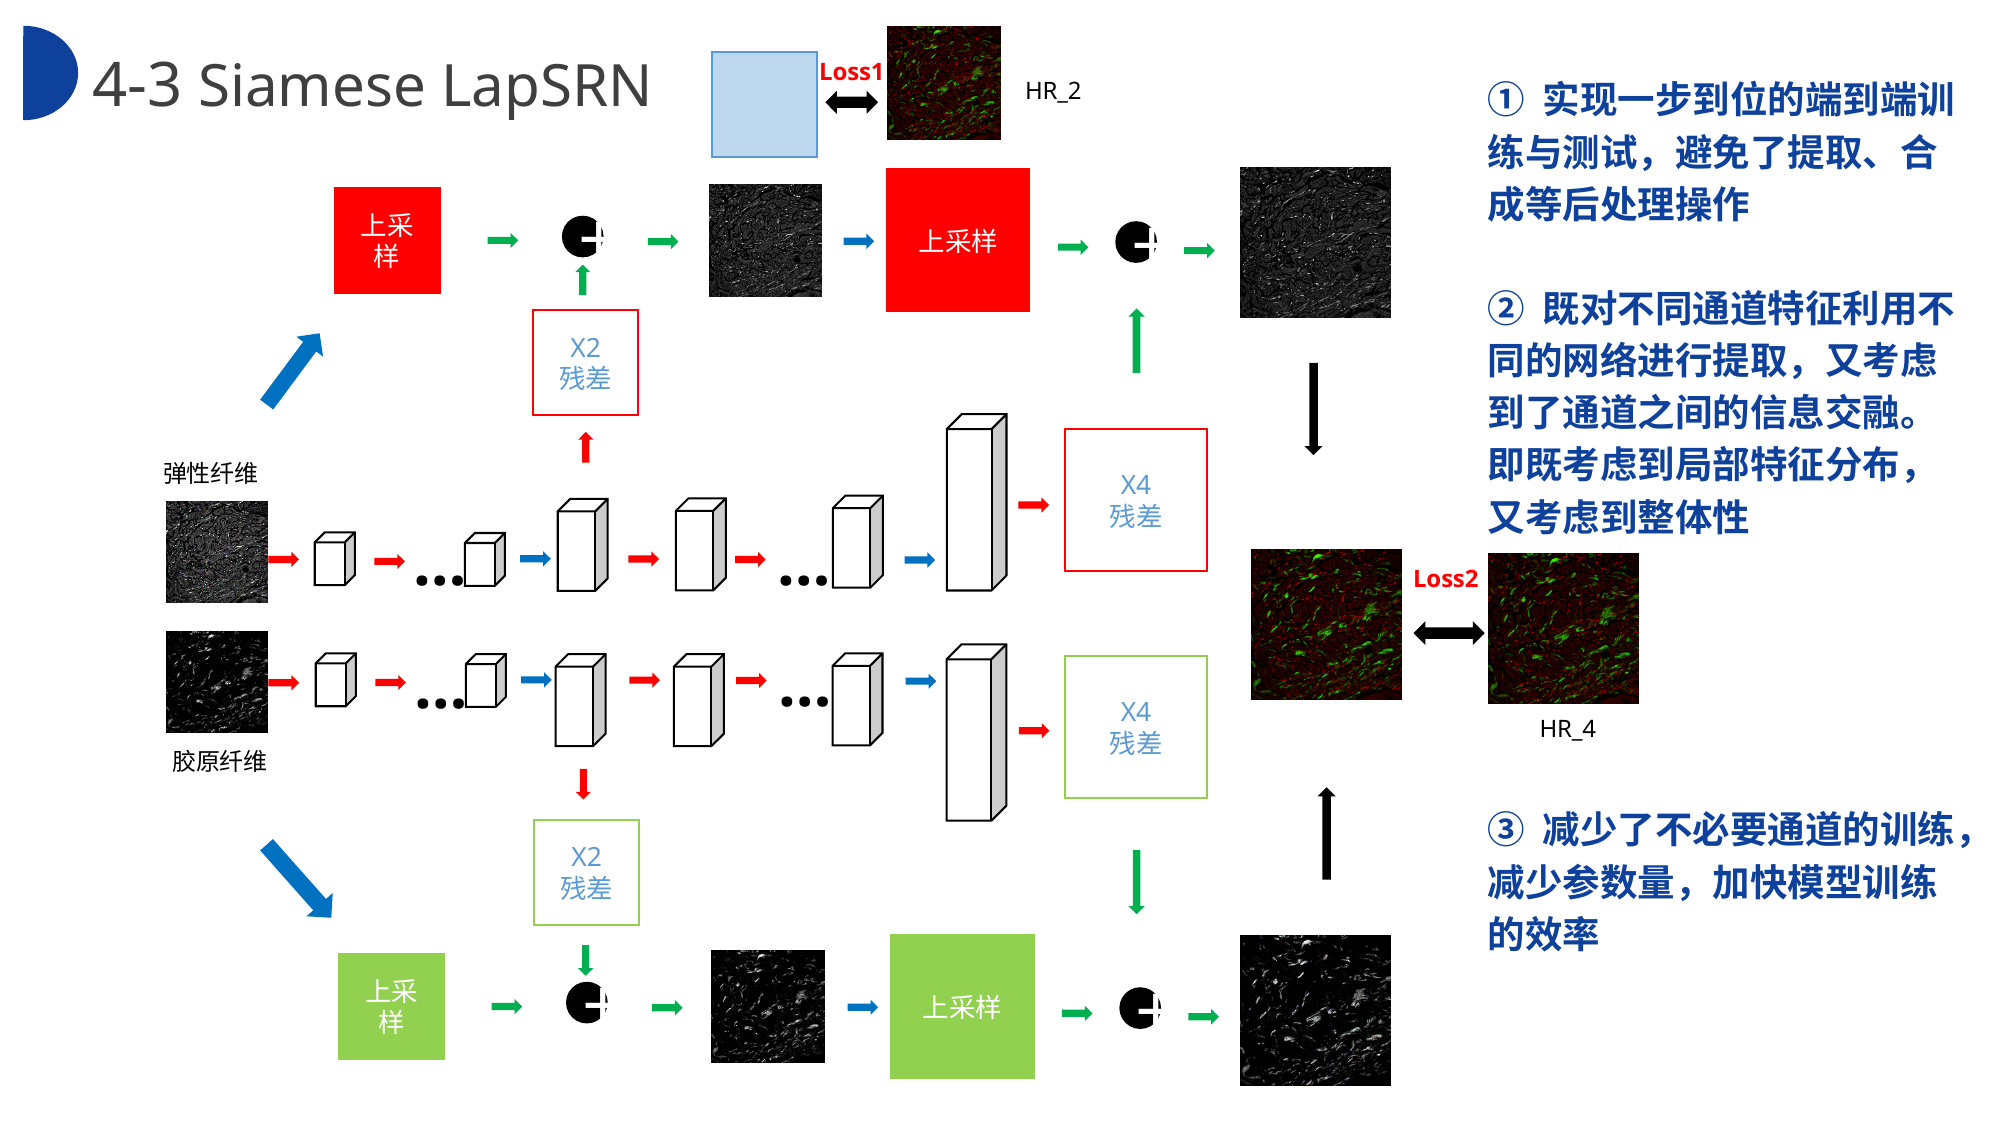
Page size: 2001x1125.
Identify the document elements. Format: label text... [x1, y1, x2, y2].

text_box [847, 999, 879, 1015]
text_box [681, 500, 721, 509]
text_box [487, 232, 519, 249]
text_box [260, 839, 333, 918]
text_box [905, 673, 937, 689]
text_box [651, 1000, 683, 1016]
text_box [470, 535, 500, 541]
picture [887, 26, 1001, 140]
text_box X2 残差 [532, 309, 639, 416]
text_box [521, 672, 552, 688]
text_box [375, 674, 400, 691]
picture [166, 501, 268, 604]
text_box [578, 945, 594, 976]
text_box X4 残差 [1064, 428, 1208, 572]
text_box 上采样 [890, 934, 1035, 1079]
picture [1240, 935, 1391, 1086]
text_box [843, 233, 875, 249]
text_box [711, 119, 818, 158]
text_box … [400, 638, 442, 729]
text_box [1128, 308, 1145, 373]
text_box Loss2 [1402, 556, 1487, 601]
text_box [320, 655, 351, 662]
picture [166, 631, 268, 733]
text_box [1304, 362, 1323, 456]
text_box [374, 553, 399, 570]
text_box [1018, 723, 1050, 739]
text_box + [566, 981, 608, 1024]
text_box 上采样 [334, 187, 441, 294]
text_box 弹性纤维 [148, 451, 274, 495]
text_box [951, 646, 1002, 658]
text_box [520, 551, 551, 567]
text_box [1061, 1005, 1093, 1021]
text_box [268, 675, 300, 691]
picture [709, 184, 822, 297]
text_box [575, 768, 591, 800]
text_box Vgg16 [562, 500, 604, 510]
text_box [313, 531, 356, 587]
text_box [319, 534, 350, 541]
text_box 4-3 Siamese LapSRN [1001, 33, 1673, 119]
text_box [268, 551, 300, 568]
picture [711, 950, 825, 1063]
text_box X2 残差 [533, 819, 640, 926]
text_box [556, 497, 609, 592]
text_box 上采样 [886, 168, 1030, 312]
text_box … [764, 636, 806, 726]
picture [1240, 167, 1391, 318]
text_box X4 残差 [1064, 655, 1208, 799]
text_box [628, 551, 660, 567]
text_box … [399, 515, 441, 606]
text_box [463, 531, 506, 587]
text_box … [762, 515, 804, 606]
text_box [1413, 621, 1485, 646]
text_box [674, 497, 727, 592]
text_box [736, 672, 764, 689]
text_box [945, 413, 1008, 592]
text_box [831, 494, 884, 589]
text_box [945, 643, 1008, 822]
text_box [260, 333, 324, 410]
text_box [679, 656, 719, 665]
text_box 基于直方图均衡的图像增强 [560, 656, 601, 665]
text_box ① 实现一步到位的端到端训练与测试，避免了提取、合成等后处理操作 ② 既对不同通道特征利用不同的网络进行提取，又考虑到了通道之间的信息交融。即既考虑到局部特征分布，又考虑到整体性 ③ 减少了不必要通道的训练，减少参数量，加快模型训练的效率 [1487, 69, 1964, 956]
text_box [837, 497, 879, 507]
text_box [1018, 497, 1050, 513]
text_box [1317, 787, 1336, 880]
text_box [491, 998, 523, 1015]
picture [1488, 553, 1639, 704]
text_box [23, 25, 79, 121]
text_box [464, 653, 507, 708]
picture [1251, 549, 1402, 700]
text_box [575, 264, 591, 296]
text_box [470, 656, 501, 663]
text_box [578, 431, 594, 463]
text_box 4-3 Siamese LapSRN [92, 33, 887, 119]
text_box [554, 653, 607, 748]
text_box [904, 552, 936, 568]
text_box [672, 653, 725, 748]
text_box 上采样 [338, 953, 445, 1060]
text_box + [561, 215, 604, 258]
text_box [1057, 239, 1089, 255]
text_box [831, 652, 884, 747]
text_box [629, 672, 661, 688]
text_box [1184, 243, 1215, 259]
text_box 胶原纤维 [157, 738, 283, 783]
text_box [1128, 849, 1145, 915]
text_box [314, 652, 357, 708]
text_box [1188, 1009, 1219, 1025]
text_box + [1119, 987, 1162, 1029]
text_box + [1115, 221, 1157, 263]
text_box [647, 234, 679, 250]
text_box [951, 416, 1002, 428]
text_box [735, 551, 762, 568]
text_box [837, 655, 878, 664]
